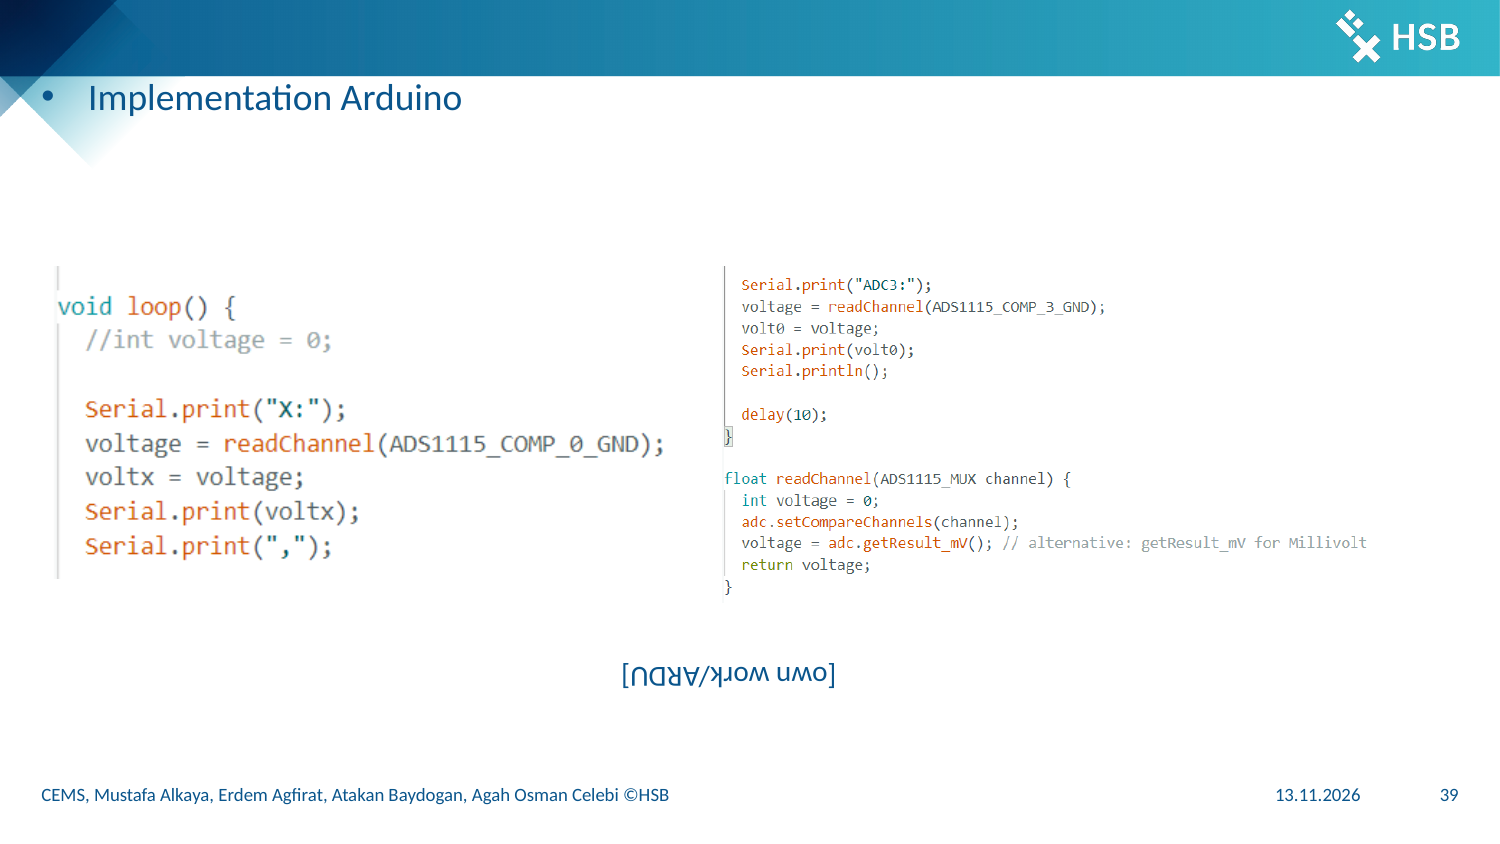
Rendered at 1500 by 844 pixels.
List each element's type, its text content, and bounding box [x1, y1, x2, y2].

text_box [own work/ARDU] [616, 661, 837, 697]
slide_number 39 [1394, 782, 1459, 806]
picture [0, 0, 1500, 844]
footer CEMS, Mustafa Alkaya, Erdem Agfirat, Atakan Baydogan, Agah Osman Celebi ©HSB [41, 782, 1158, 806]
title Implementation Arduino [41, 73, 1459, 162]
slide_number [1234, 782, 1361, 806]
